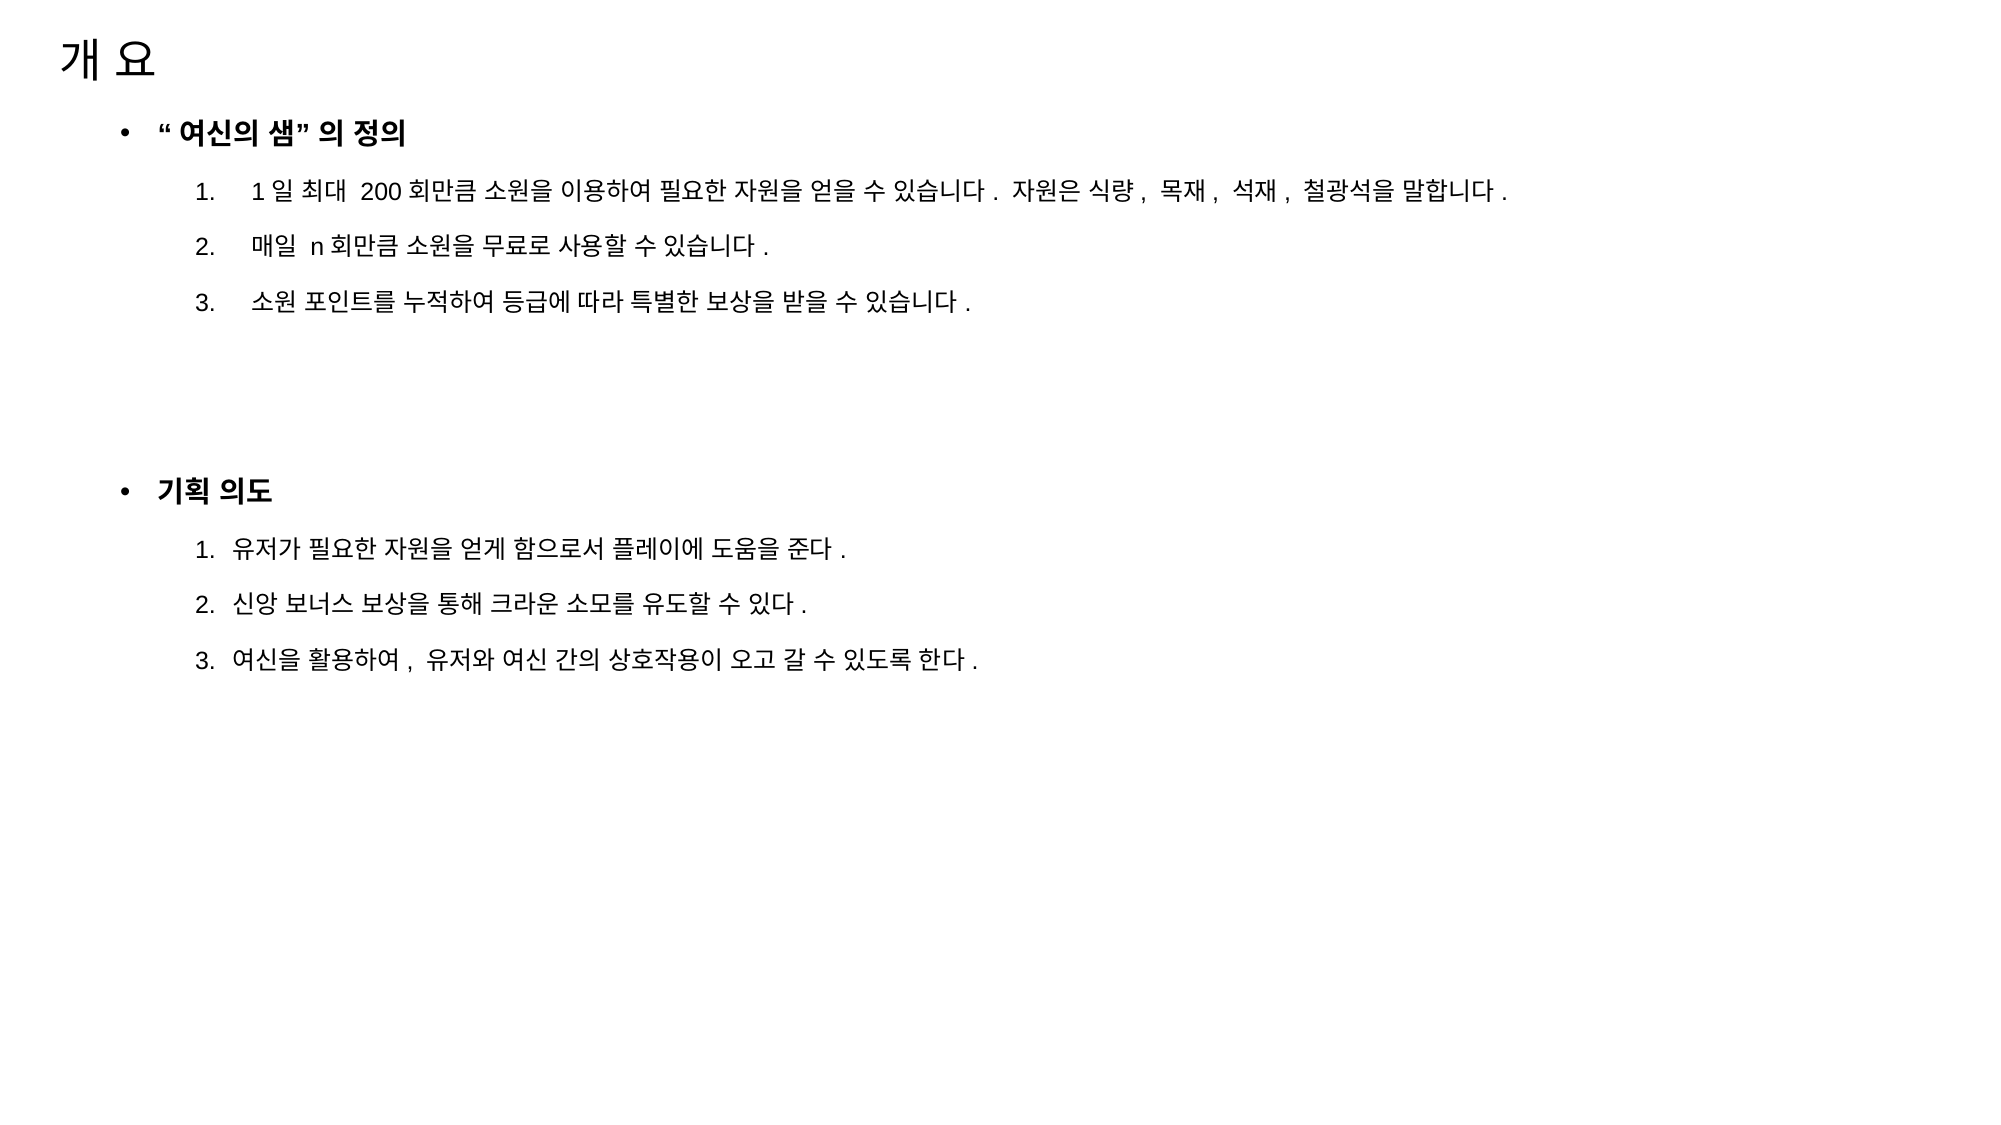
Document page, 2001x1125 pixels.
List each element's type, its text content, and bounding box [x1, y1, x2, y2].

text_box “여신의 샘” 의 정의 1일 최대 200회만큼 소원을 이용하여 필요한 자원을 얻을 수 있습니다. 자원은 식량, 목재, 석재, 철광석을 말합니다. 매일 n회만큼 소원을 무료로 사용할 수 있습니다. 소원 포인트를 누적하여 등급에 따라 특별한 보상을 받을 수 있습니다. [105, 90, 1946, 449]
list 개 요 [44, 2, 1018, 98]
text_box 기획 의도 유저가 필요한 자원을 얻게 함으로서 플레이에 도움을 준다. 신앙 보너스 보상을 통해 크라운 소모를 유도할 수 있다. 여신을 활용하여, 유저와 여신 간의 상호작용이 오고 갈 수 있도록 한다. [105, 448, 1147, 716]
